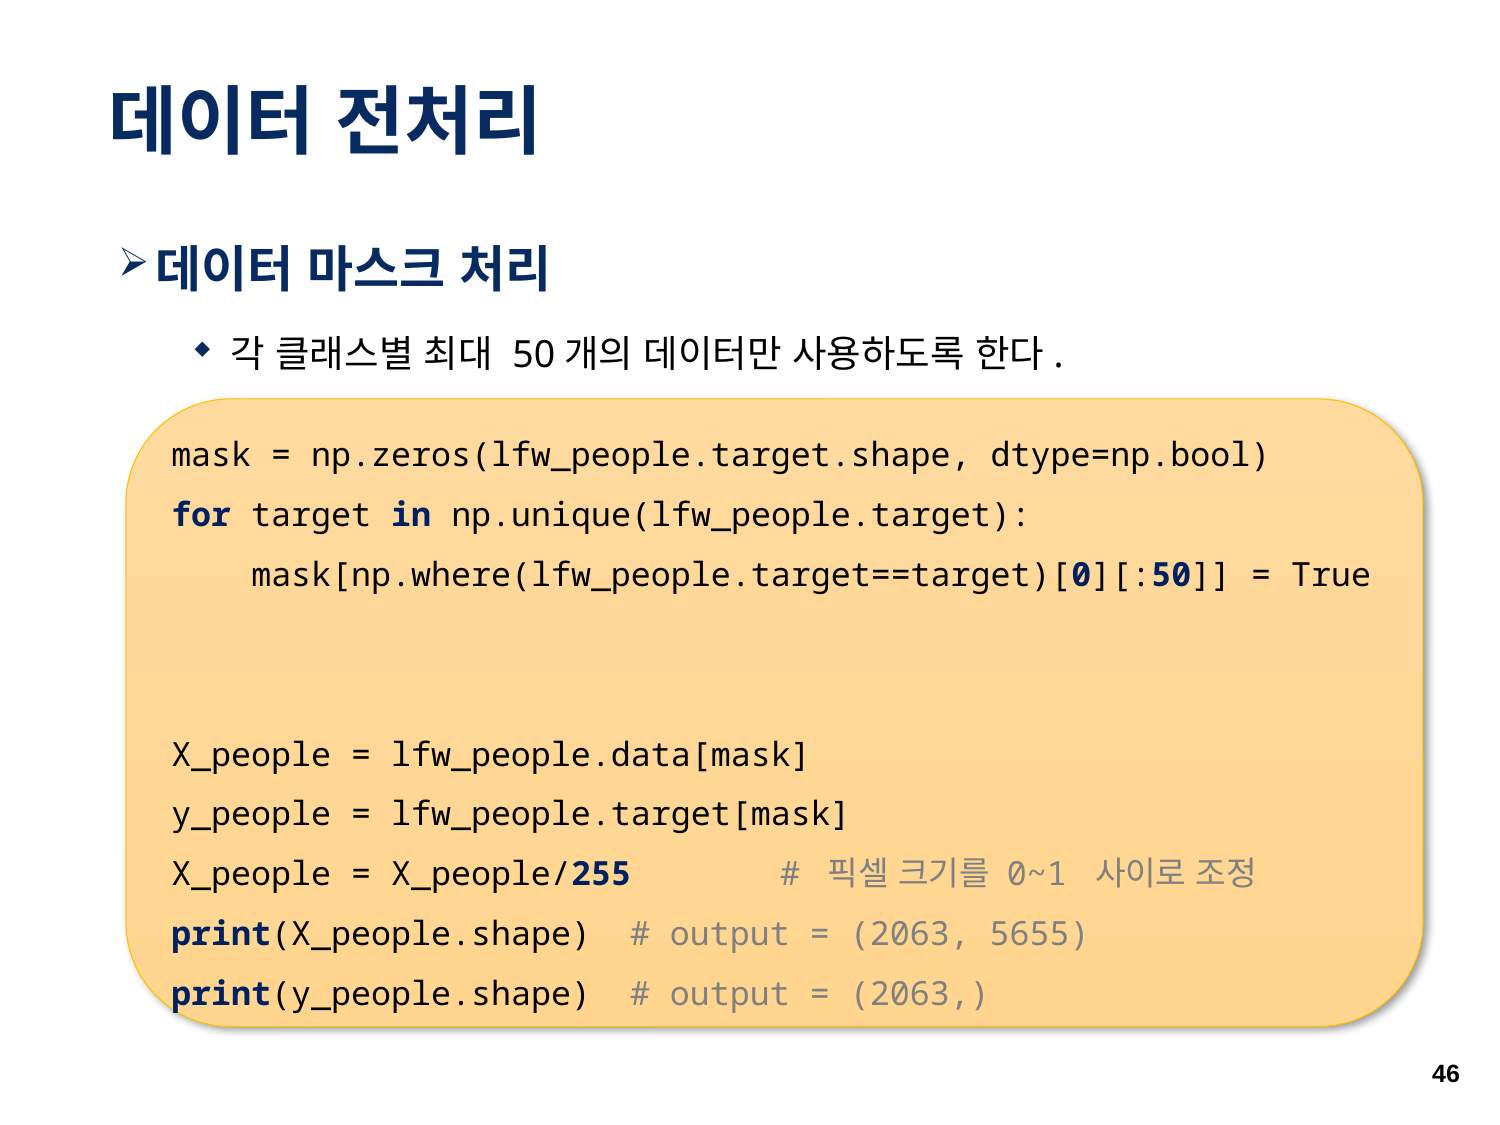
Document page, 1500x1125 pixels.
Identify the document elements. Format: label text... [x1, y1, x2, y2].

title 데이터 전처리 [93, 48, 1387, 200]
list 데이터 마스크 처리 각 클래스별 최대 50개의 데이터만 사용하도록 한다. [103, 199, 1424, 1087]
text_box mask = np.zeros(lfw_people.target.shape, dtype=np.bool) for target in np.unique(lfw_people.target): mask[np.where(lfw_people.target==target)[0][:50]] = True X_people = lfw_people.data[mask] y_people = lfw_people.target[mask] X_people = X_people/255 # 픽셀 크기를 0~1 사이로 조정 print(X_people.shape) # output = (2063, 5655) print(y_people.shape) # output = (2063,) [125, 398, 1424, 1028]
slide_number 46 [1396, 1042, 1475, 1103]
